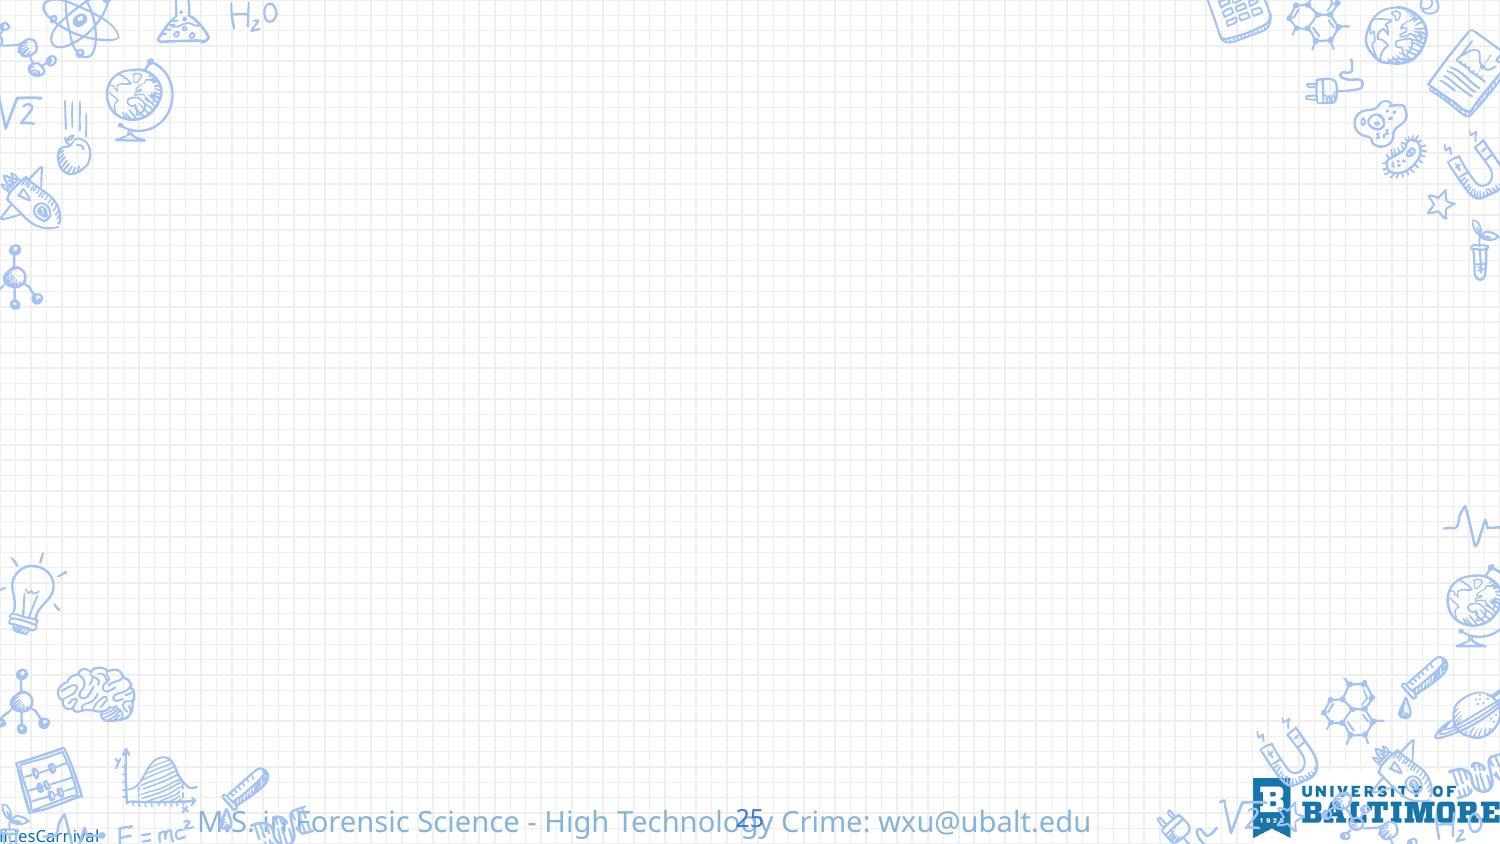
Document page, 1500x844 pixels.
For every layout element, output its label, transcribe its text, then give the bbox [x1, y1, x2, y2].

picture [1375, 780, 1390, 791]
picture [1381, 771, 1421, 792]
picture [1471, 771, 1479, 786]
slide_number 25 [705, 796, 795, 844]
picture [1481, 771, 1489, 788]
picture [1283, 771, 1308, 783]
picture [1405, 773, 1430, 800]
picture [1354, 819, 1361, 827]
picture [1342, 796, 1349, 806]
picture [1253, 771, 1500, 844]
picture [1388, 823, 1396, 835]
picture [1408, 786, 1417, 792]
picture [1479, 779, 1483, 790]
